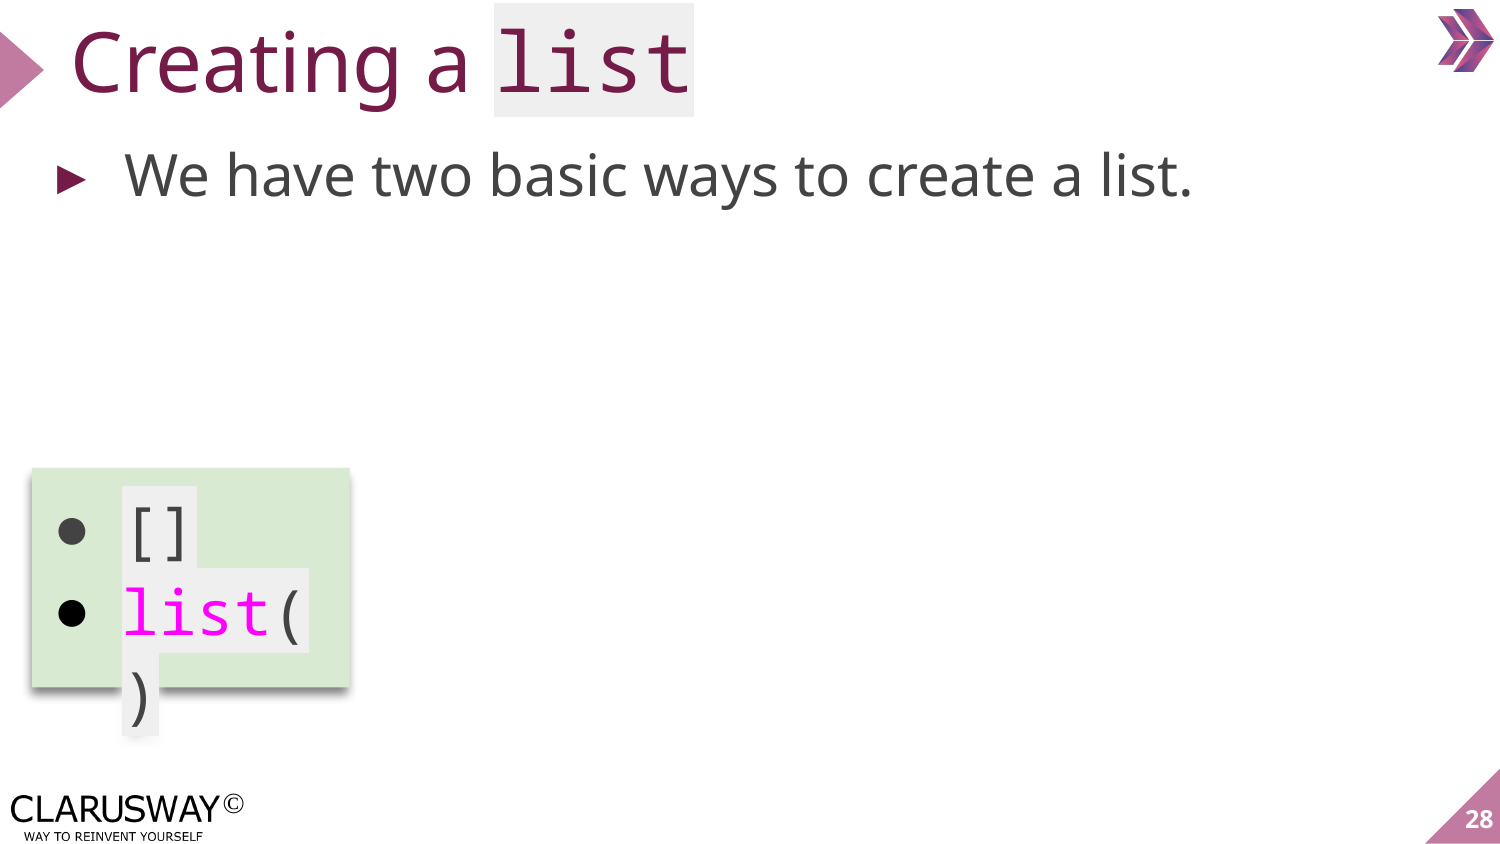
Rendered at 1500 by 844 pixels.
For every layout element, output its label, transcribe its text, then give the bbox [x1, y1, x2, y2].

picture [1438, 9, 1494, 72]
slide_number ‹#› [1418, 760, 1494, 838]
text_box [] list() [31, 467, 350, 688]
subtitle We have two basic ways to create a list. [49, 131, 1457, 234]
picture [11, 795, 220, 841]
title Creating a list [70, 28, 1376, 131]
